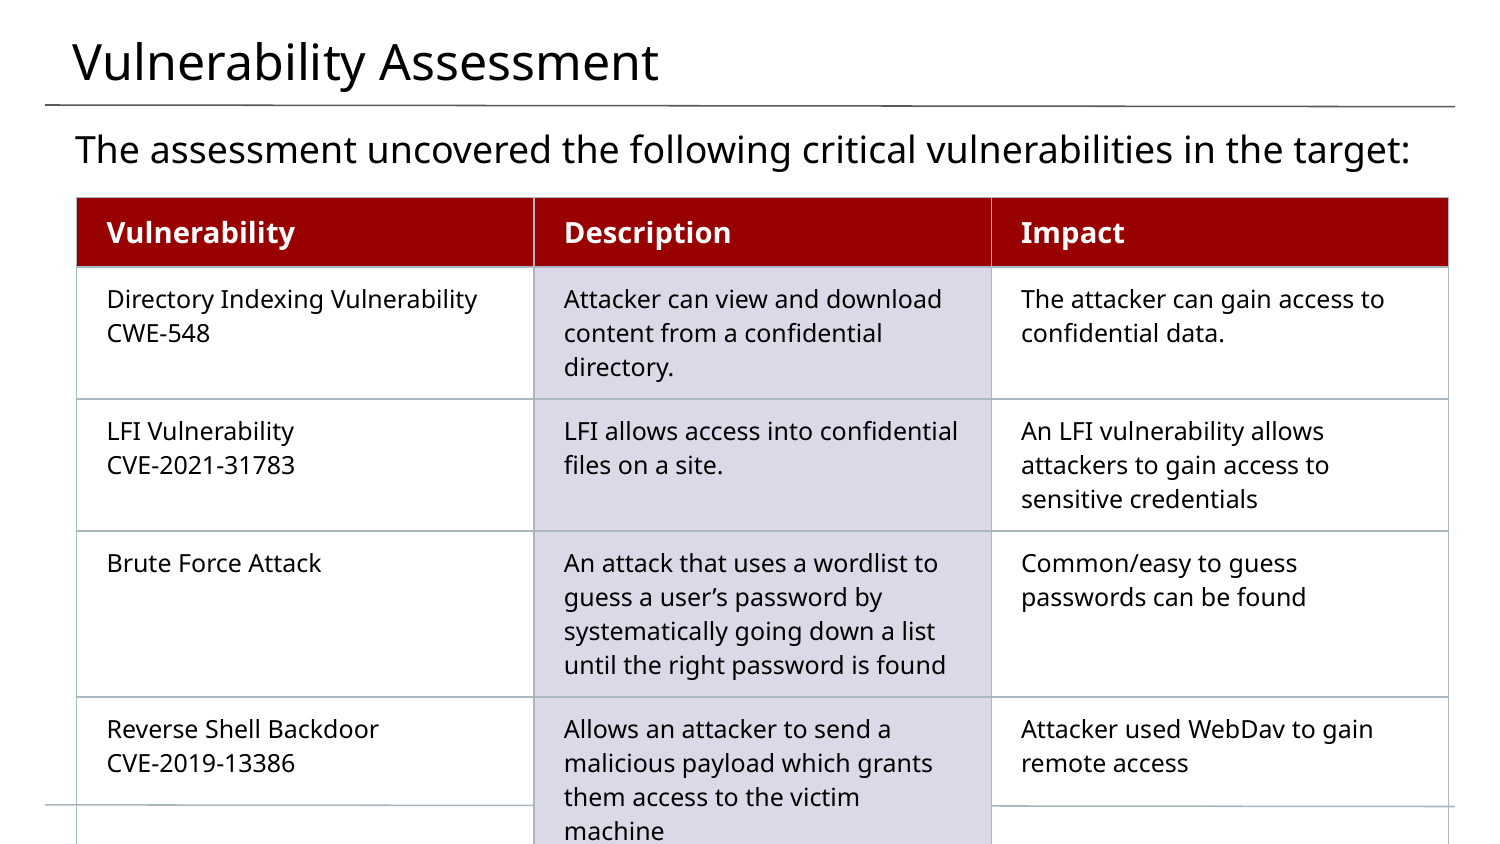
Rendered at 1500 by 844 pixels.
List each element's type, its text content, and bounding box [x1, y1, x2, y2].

table_cell Brute Force Attack [77, 532, 533, 696]
subtitle The assessment uncovered the following critical vulnerabilities in the target: [0, 110, 1500, 171]
table_cell Attacker used WebDav to gain remote access [992, 698, 1448, 844]
title Vulnerability Assessment [0, 0, 1500, 88]
table_cell An LFI vulnerability allows attackers to gain access to sensitive credentials [992, 400, 1448, 530]
table_cell Attacker can view and download content from a confidential directory. [535, 268, 991, 398]
table_header Impact [992, 198, 1448, 266]
table_cell LFI allows access into confidential files on a site. [535, 400, 991, 530]
table_cell Common/easy to guess passwords can be found [992, 532, 1448, 696]
table_header Vulnerability [77, 198, 533, 266]
table_cell Reverse Shell Backdoor CVE-2019-13386 [77, 698, 533, 844]
table_cell Directory Indexing Vulnerability CWE-548 [77, 268, 533, 398]
table_cell Allows an attacker to send a malicious payload which grants them access to the victim machine [535, 698, 991, 844]
table_cell An attack that uses a wordlist to guess a user’s password by systematically going down a list until the right password is found [535, 532, 991, 696]
table_header Description [535, 198, 991, 266]
table_cell The attacker can gain access to confidential data. [992, 268, 1448, 398]
table_cell LFI Vulnerability CVE-2021-31783 [77, 400, 533, 530]
